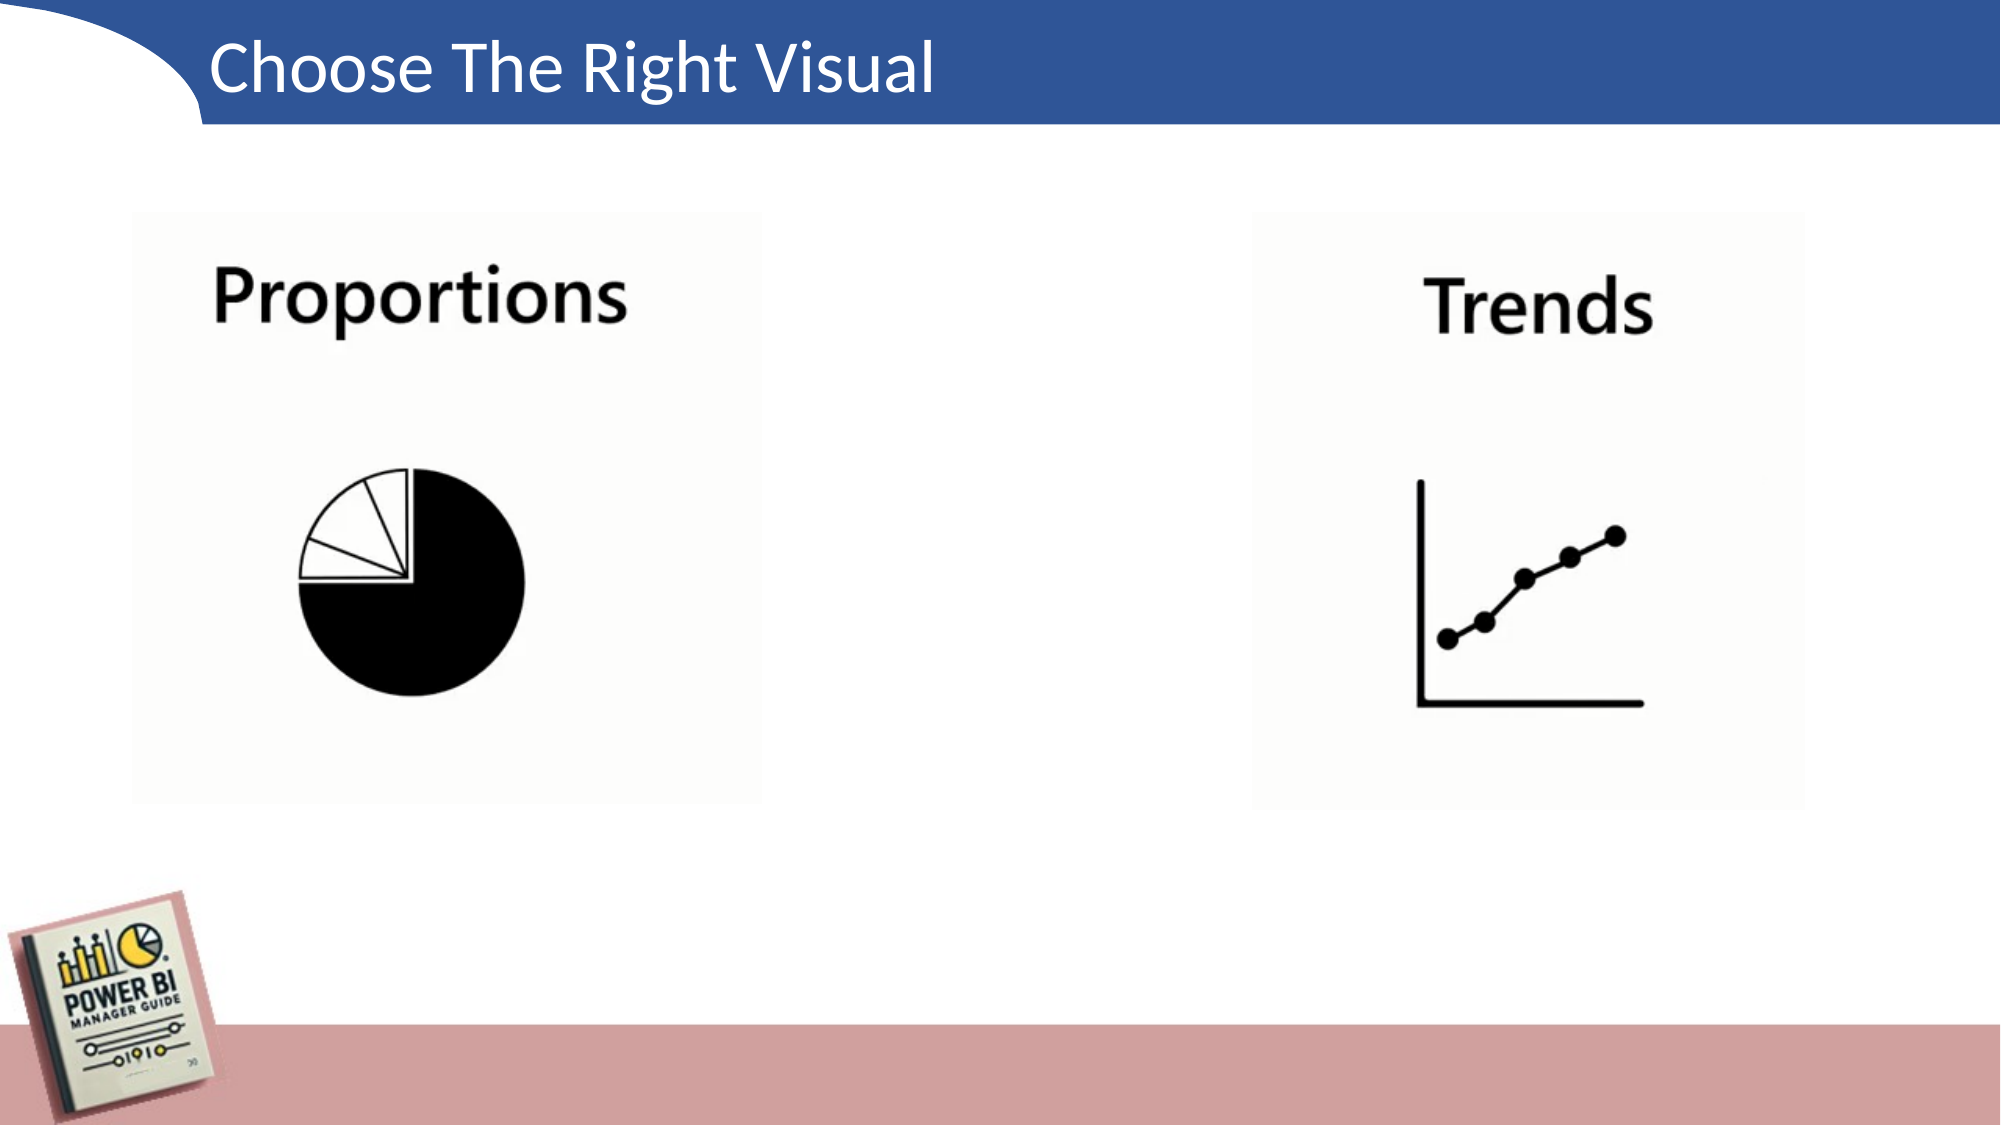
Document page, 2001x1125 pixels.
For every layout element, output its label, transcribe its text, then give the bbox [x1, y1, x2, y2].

text_box Choose The Right Visual [0, 0, 2000, 126]
picture [0, 0, 2001, 1125]
